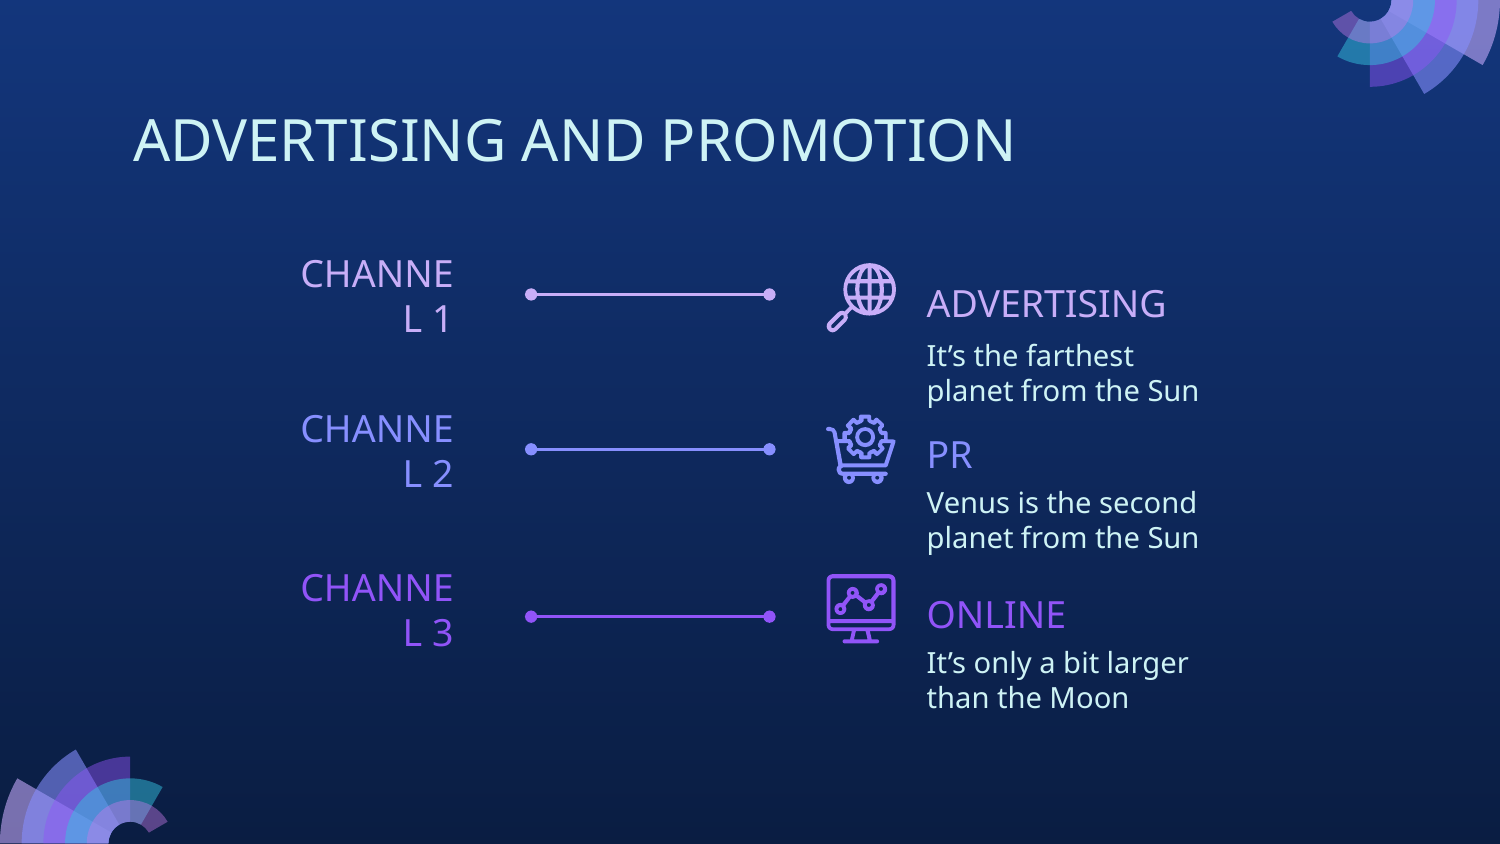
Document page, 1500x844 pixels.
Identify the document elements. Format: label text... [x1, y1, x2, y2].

subtitle It’s only a bit larger than the Moon [911, 629, 1230, 724]
subtitle Venus is the second planet from the Sun [911, 469, 1230, 564]
text_box [826, 263, 896, 333]
subtitle CHANNEL 2 [270, 418, 469, 483]
subtitle PR [911, 427, 1230, 469]
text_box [825, 414, 897, 485]
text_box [826, 573, 896, 644]
subtitle CHANNEL 3 [270, 576, 469, 641]
subtitle ONLINE [911, 587, 1230, 629]
title ADVERTISING AND PROMOTION [118, 88, 1382, 183]
subtitle CHANNEL 1 [270, 262, 469, 327]
subtitle ADVERTISING [911, 276, 1230, 322]
subtitle It’s the farthest planet from the Sun [911, 322, 1230, 412]
